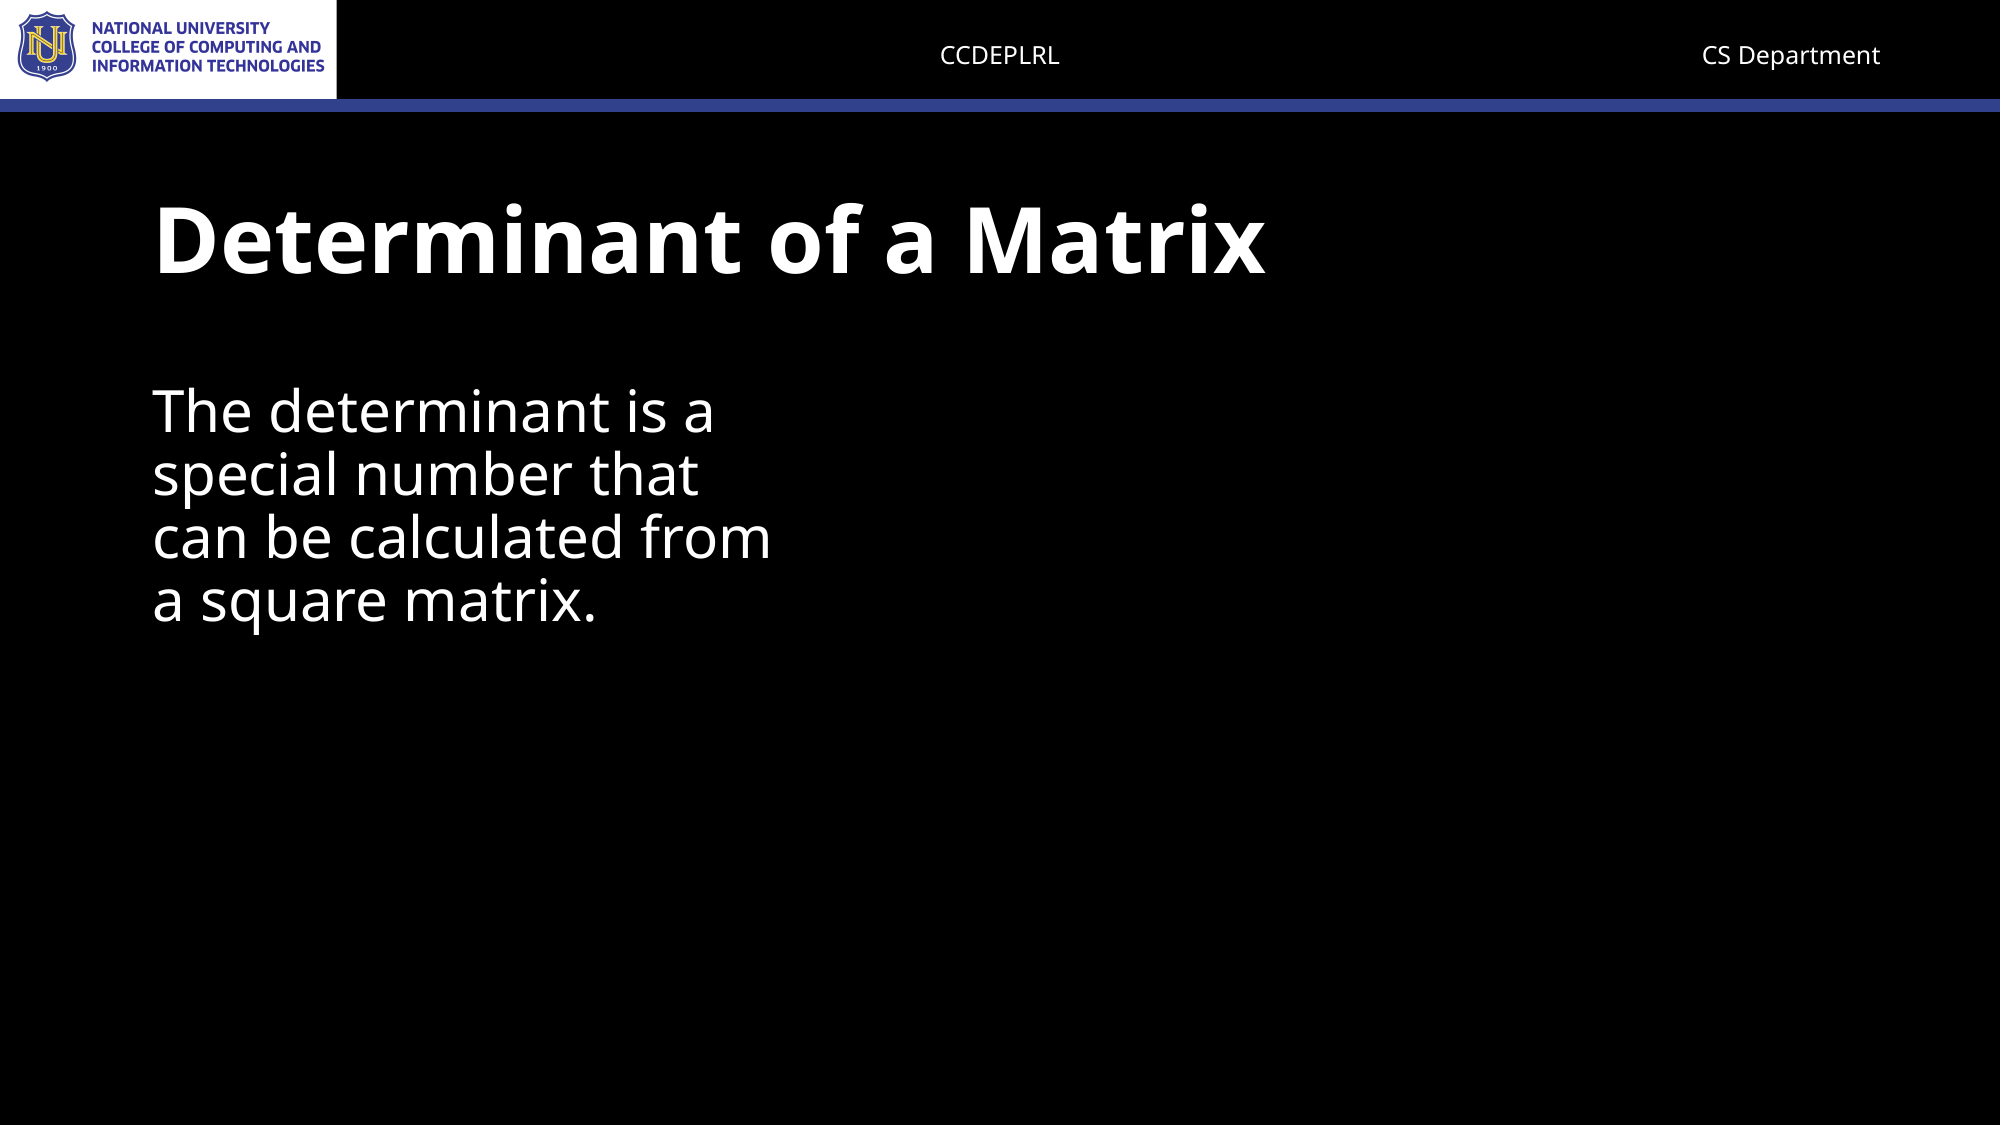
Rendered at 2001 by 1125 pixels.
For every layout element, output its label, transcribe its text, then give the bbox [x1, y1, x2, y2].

picture [0, 0, 337, 99]
title Determinant of a Matrix [137, 135, 1863, 353]
text_box The determinant is a special number that can be calculated from a square matrix. [137, 375, 821, 657]
